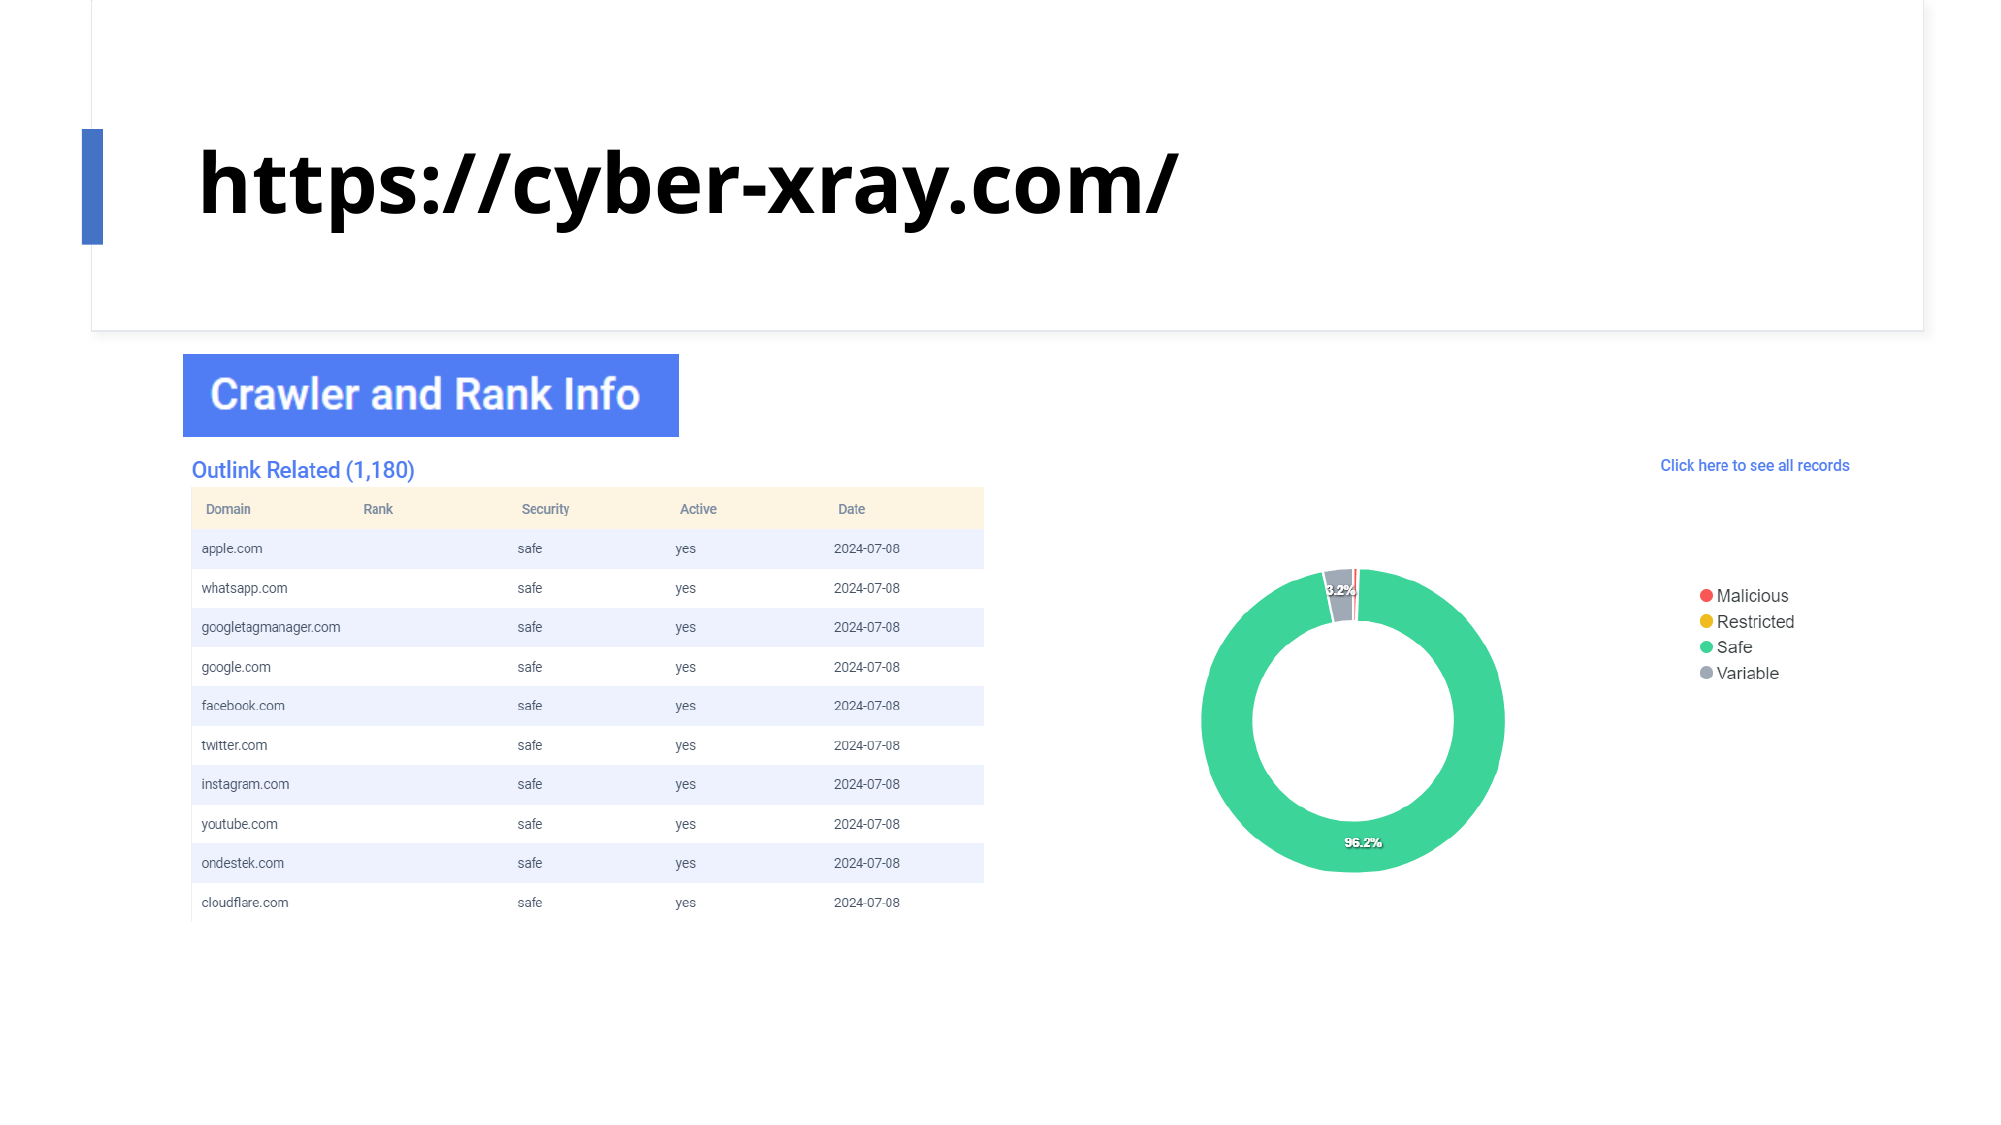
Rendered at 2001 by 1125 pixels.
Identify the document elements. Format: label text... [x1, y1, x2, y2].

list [182, 450, 1851, 968]
title https://cyber-xray.com/ [183, 90, 1851, 284]
picture [182, 354, 679, 437]
